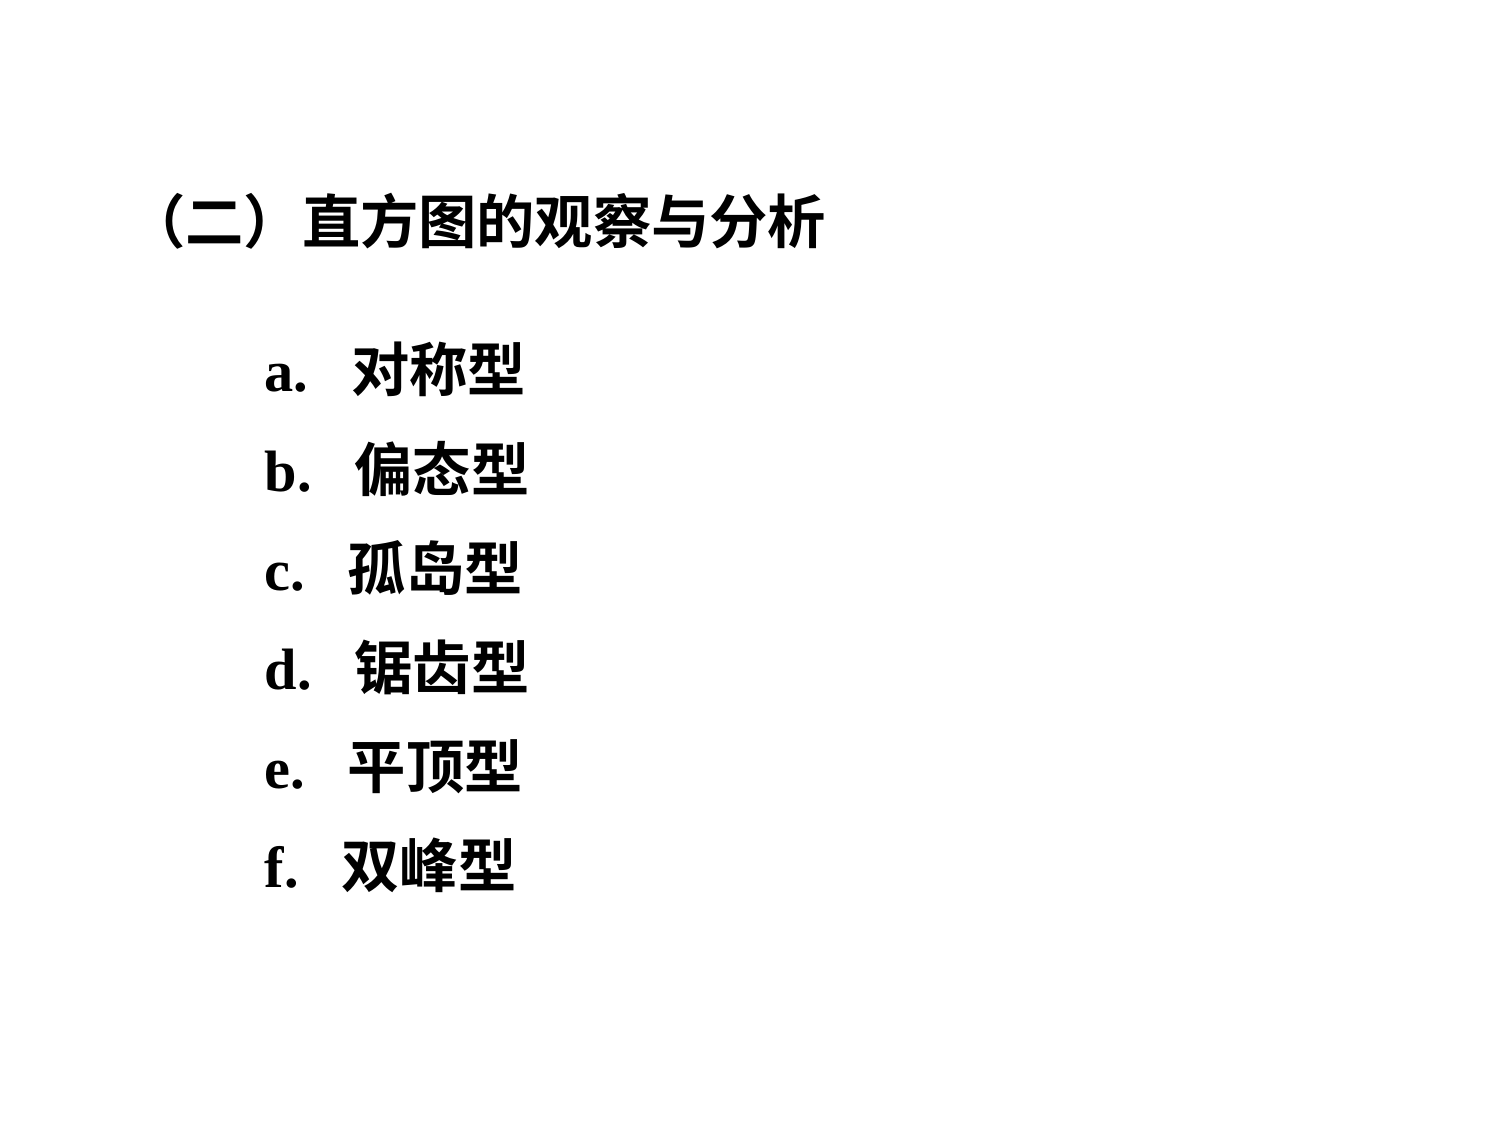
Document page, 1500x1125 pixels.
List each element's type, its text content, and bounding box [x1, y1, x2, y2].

text_box （二）直方图的观察与分析 [112, 177, 925, 263]
text_box a. 对称型 b. 偏态型 c. 孤岛型 d. 锯齿型 e. 平顶型 f. 双峰型 [249, 326, 1488, 907]
